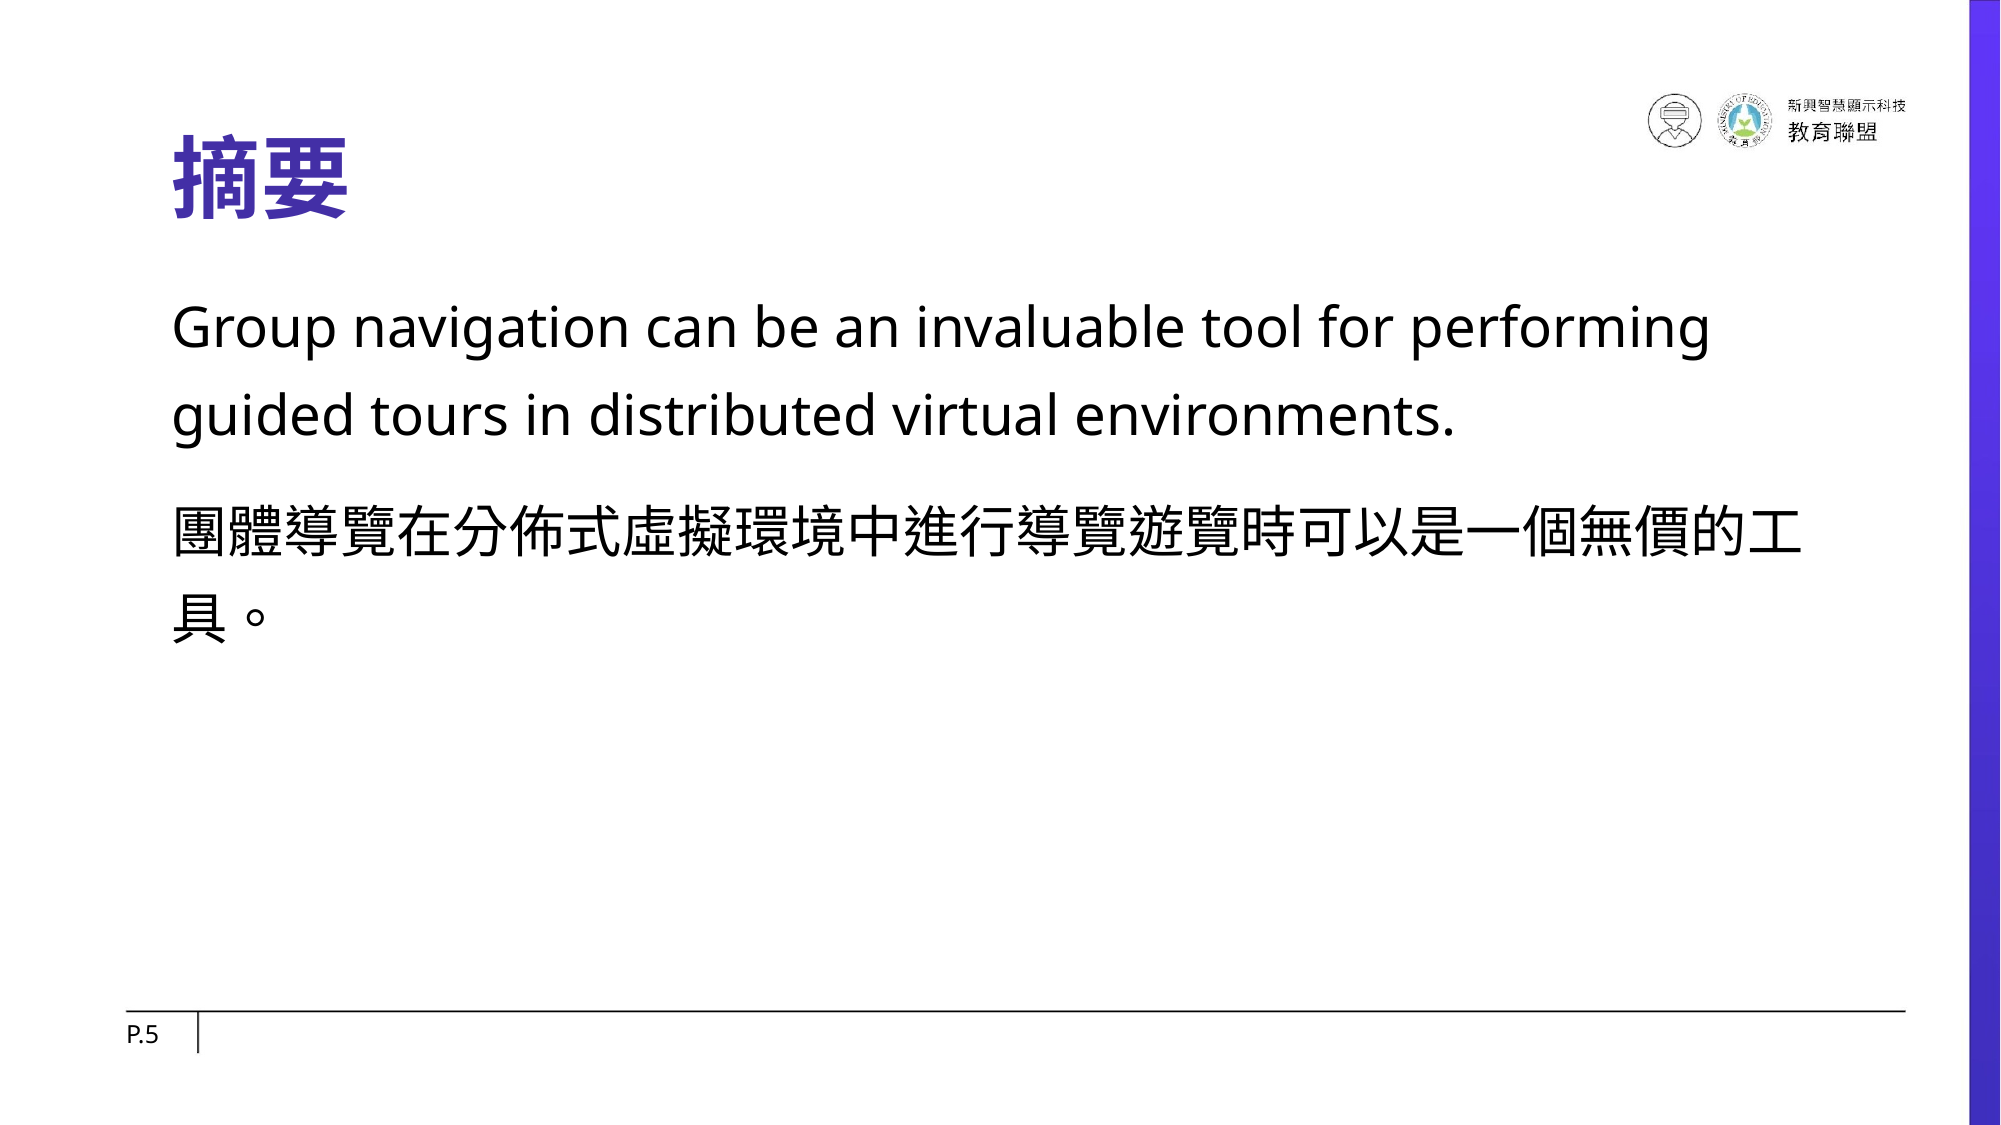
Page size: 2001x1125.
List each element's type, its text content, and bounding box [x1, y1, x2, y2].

slide_number P.‹#› [111, 1016, 204, 1055]
title 摘要 [156, 135, 1592, 230]
picture [0, 0, 2001, 1125]
list Group navigation can be an invaluable tool for performing guided tours in distributed virtual environments. 團體導覽在分佈式虛擬環境中進行導覽遊覽時可以是一個無價的工具。 [156, 263, 1858, 935]
